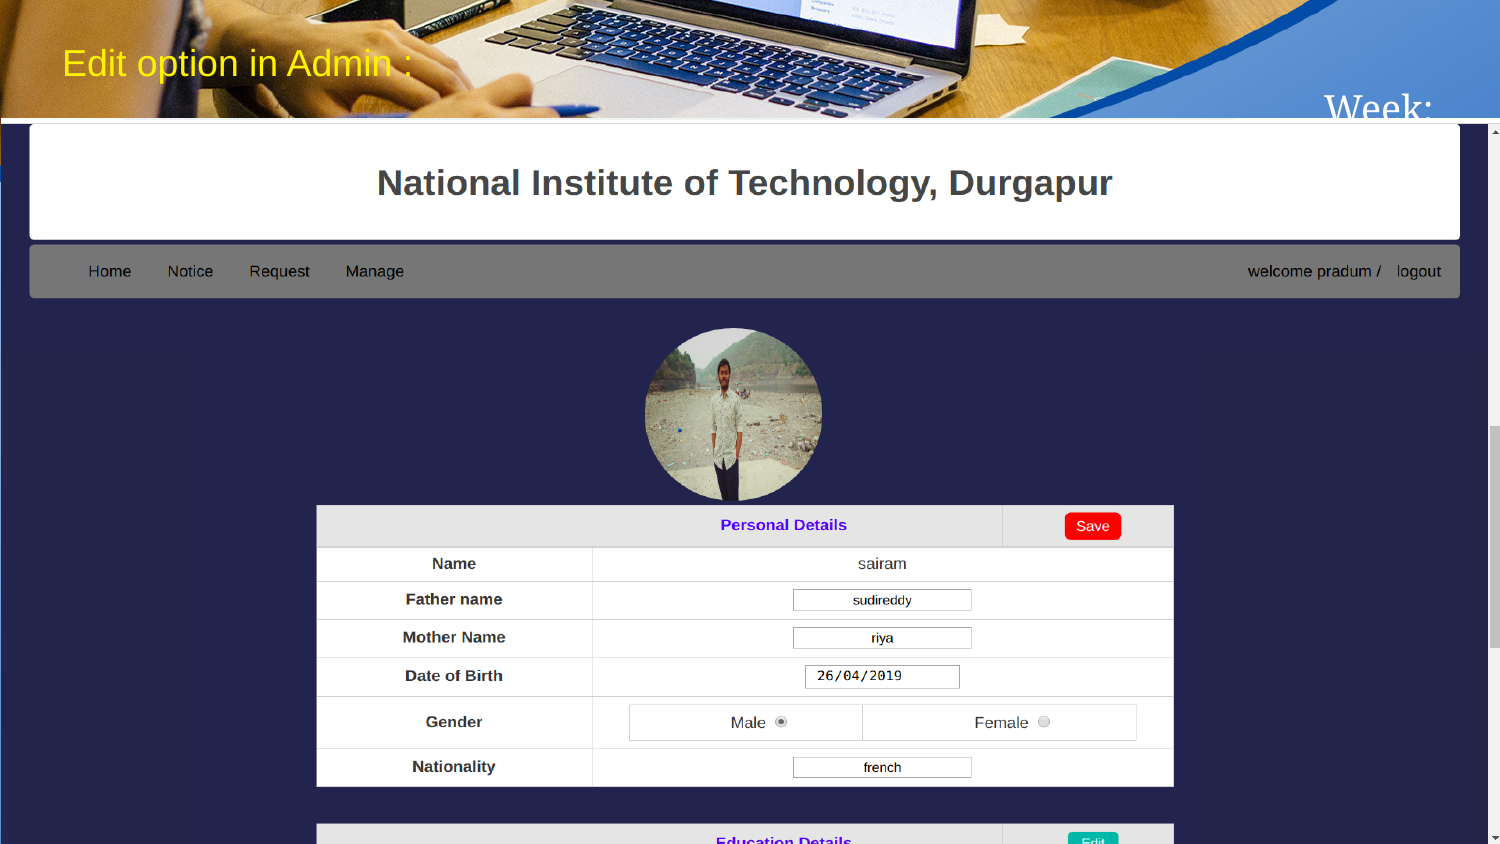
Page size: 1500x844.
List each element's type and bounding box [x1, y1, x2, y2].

text_box [47, 35, 520, 93]
picture [1, 118, 1500, 844]
